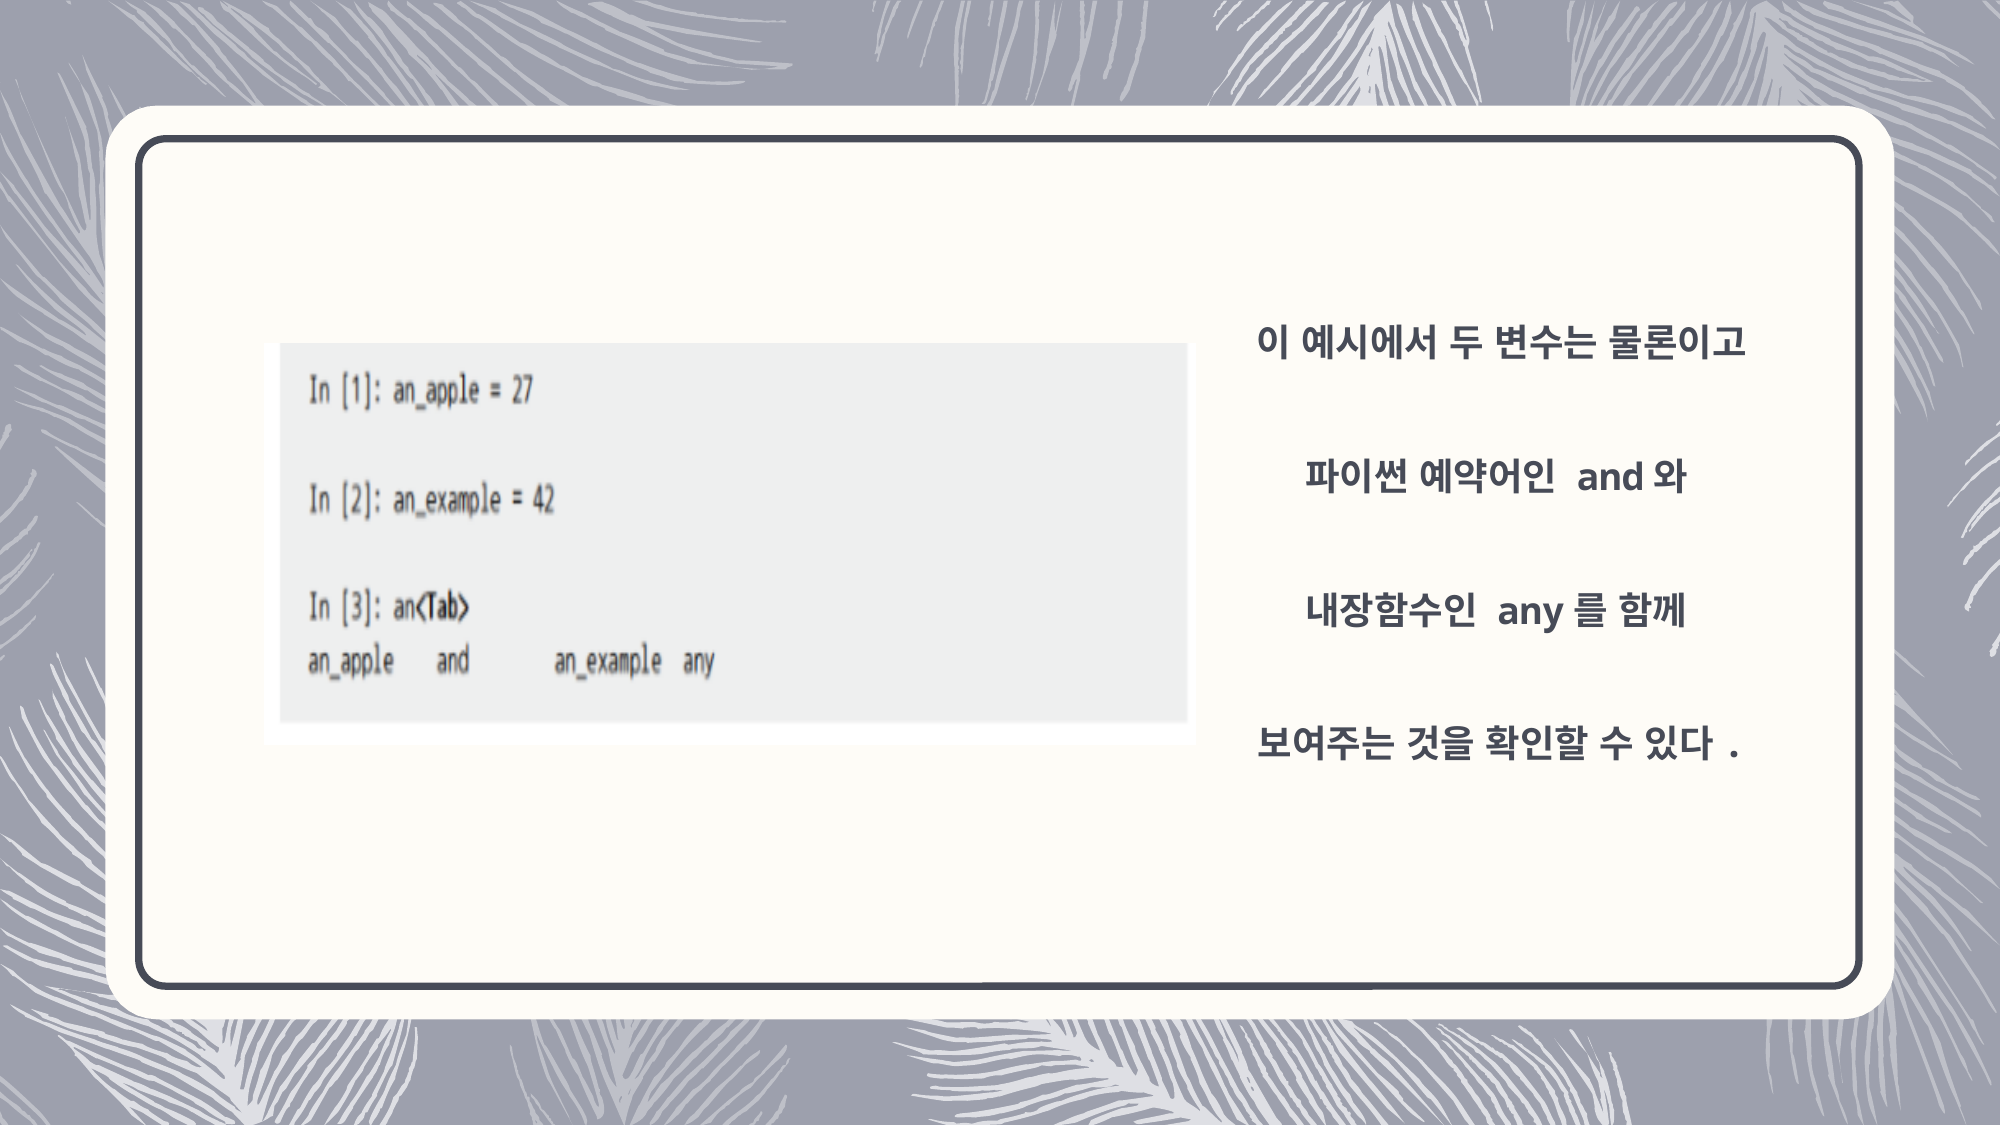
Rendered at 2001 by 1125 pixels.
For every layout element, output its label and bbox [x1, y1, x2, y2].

text_box [0, 0, 2000, 1125]
list [263, 343, 1196, 745]
